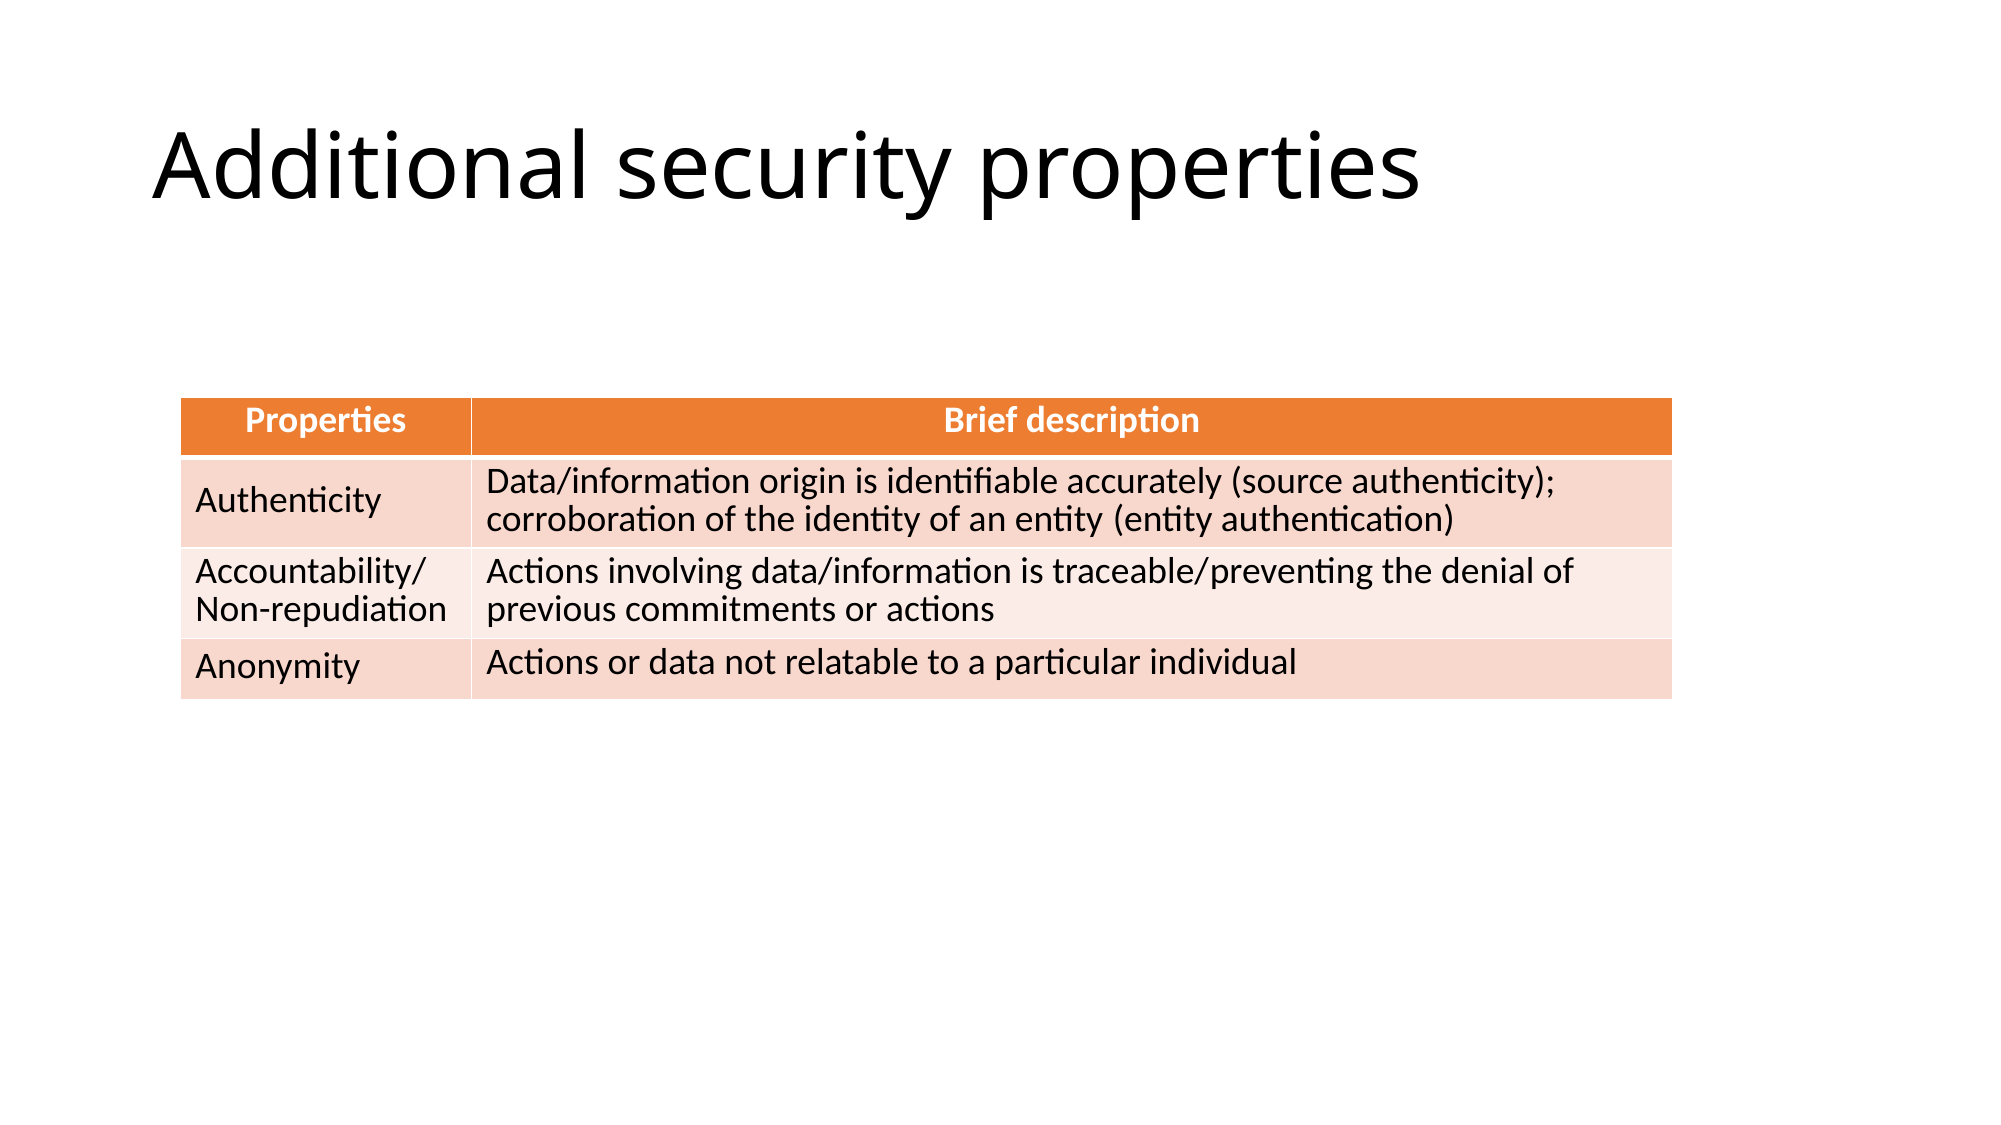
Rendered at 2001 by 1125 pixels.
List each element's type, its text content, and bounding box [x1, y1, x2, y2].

table_cell Data/information origin is identifiable accurately (source authenticity); corroboration of the identity of an entity (entity authentication) [472, 460, 1672, 547]
table_cell Actions involving data/information is traceable/preventing the denial of previous commitments or actions [472, 549, 1672, 638]
title Additional security properties [137, 59, 1863, 278]
table_header Properties [181, 398, 471, 455]
table_cell Anonymity [181, 639, 471, 699]
table_cell Authenticity [181, 460, 471, 547]
table_cell Actions or data not relatable to a particular individual [472, 639, 1672, 699]
table_header Brief description [472, 398, 1672, 455]
table_cell Accountability/Non-repudiation [181, 549, 471, 638]
